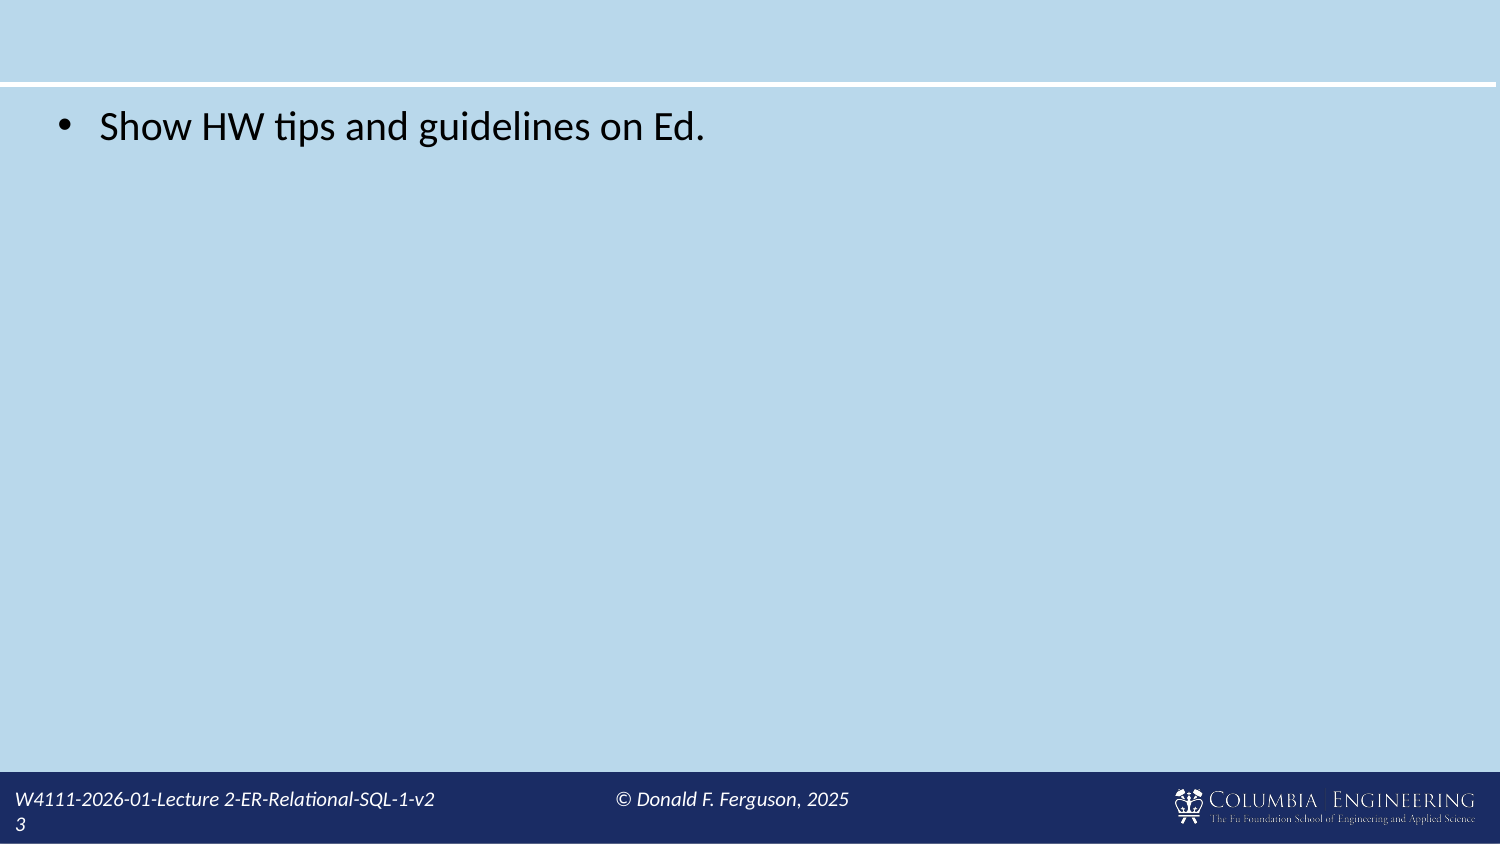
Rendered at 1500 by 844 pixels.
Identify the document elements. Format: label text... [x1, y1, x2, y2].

list Show HW tips and guidelines on Ed. [28, 96, 1398, 748]
